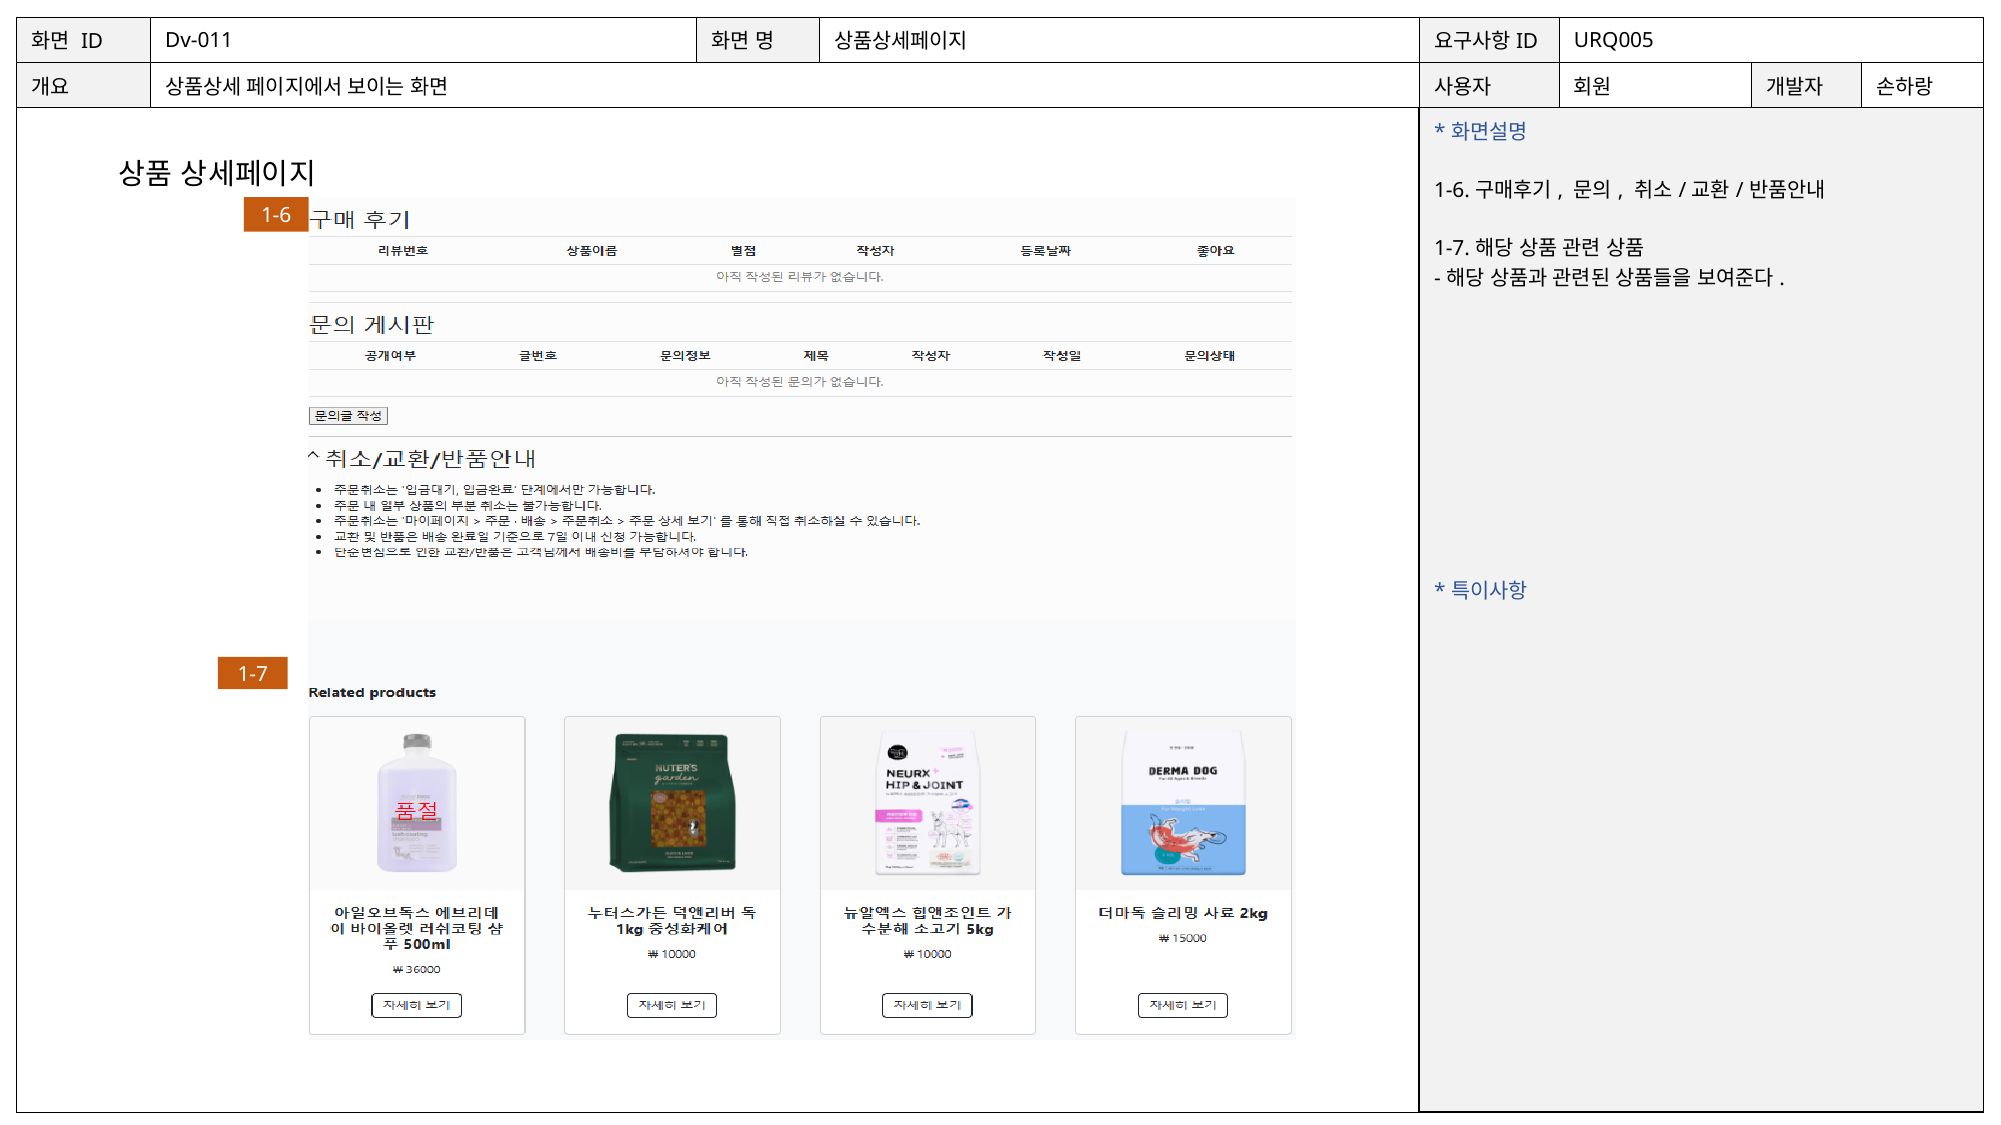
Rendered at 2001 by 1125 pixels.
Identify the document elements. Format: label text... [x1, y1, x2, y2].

text_box 상품 상세페이지 [104, 148, 332, 198]
table_header 요구사항ID [1420, 18, 1559, 62]
table_cell [17, 108, 1418, 1112]
table_header URQ005 [1560, 18, 1983, 62]
table_header 화면 명 [697, 18, 819, 62]
table_cell 회원 [1560, 63, 1751, 107]
table_cell *화면설명 1-6.구매후기, 문의, 취소/교환/반품안내 1-7.해당 상품 관련 상품 -해당 상품과 관련된 상품들을 보여준다. *특이사항 [1420, 108, 1983, 1111]
table_cell 개요 [17, 63, 150, 107]
table_cell 개발자 [1752, 63, 1861, 107]
table_cell 상품상세 페이지에서 보이는 화면 [151, 63, 1419, 107]
table_cell 사용자 [1420, 63, 1559, 107]
picture [308, 197, 1296, 1040]
table_cell 손하랑 [1862, 63, 1983, 107]
table_header 화면 ID [17, 18, 150, 62]
table_header 상품상세페이지 [820, 18, 1419, 62]
text_box 1-7 [217, 656, 289, 690]
table_header Dv-011 [151, 18, 696, 62]
text_box 1-6 [243, 196, 310, 233]
